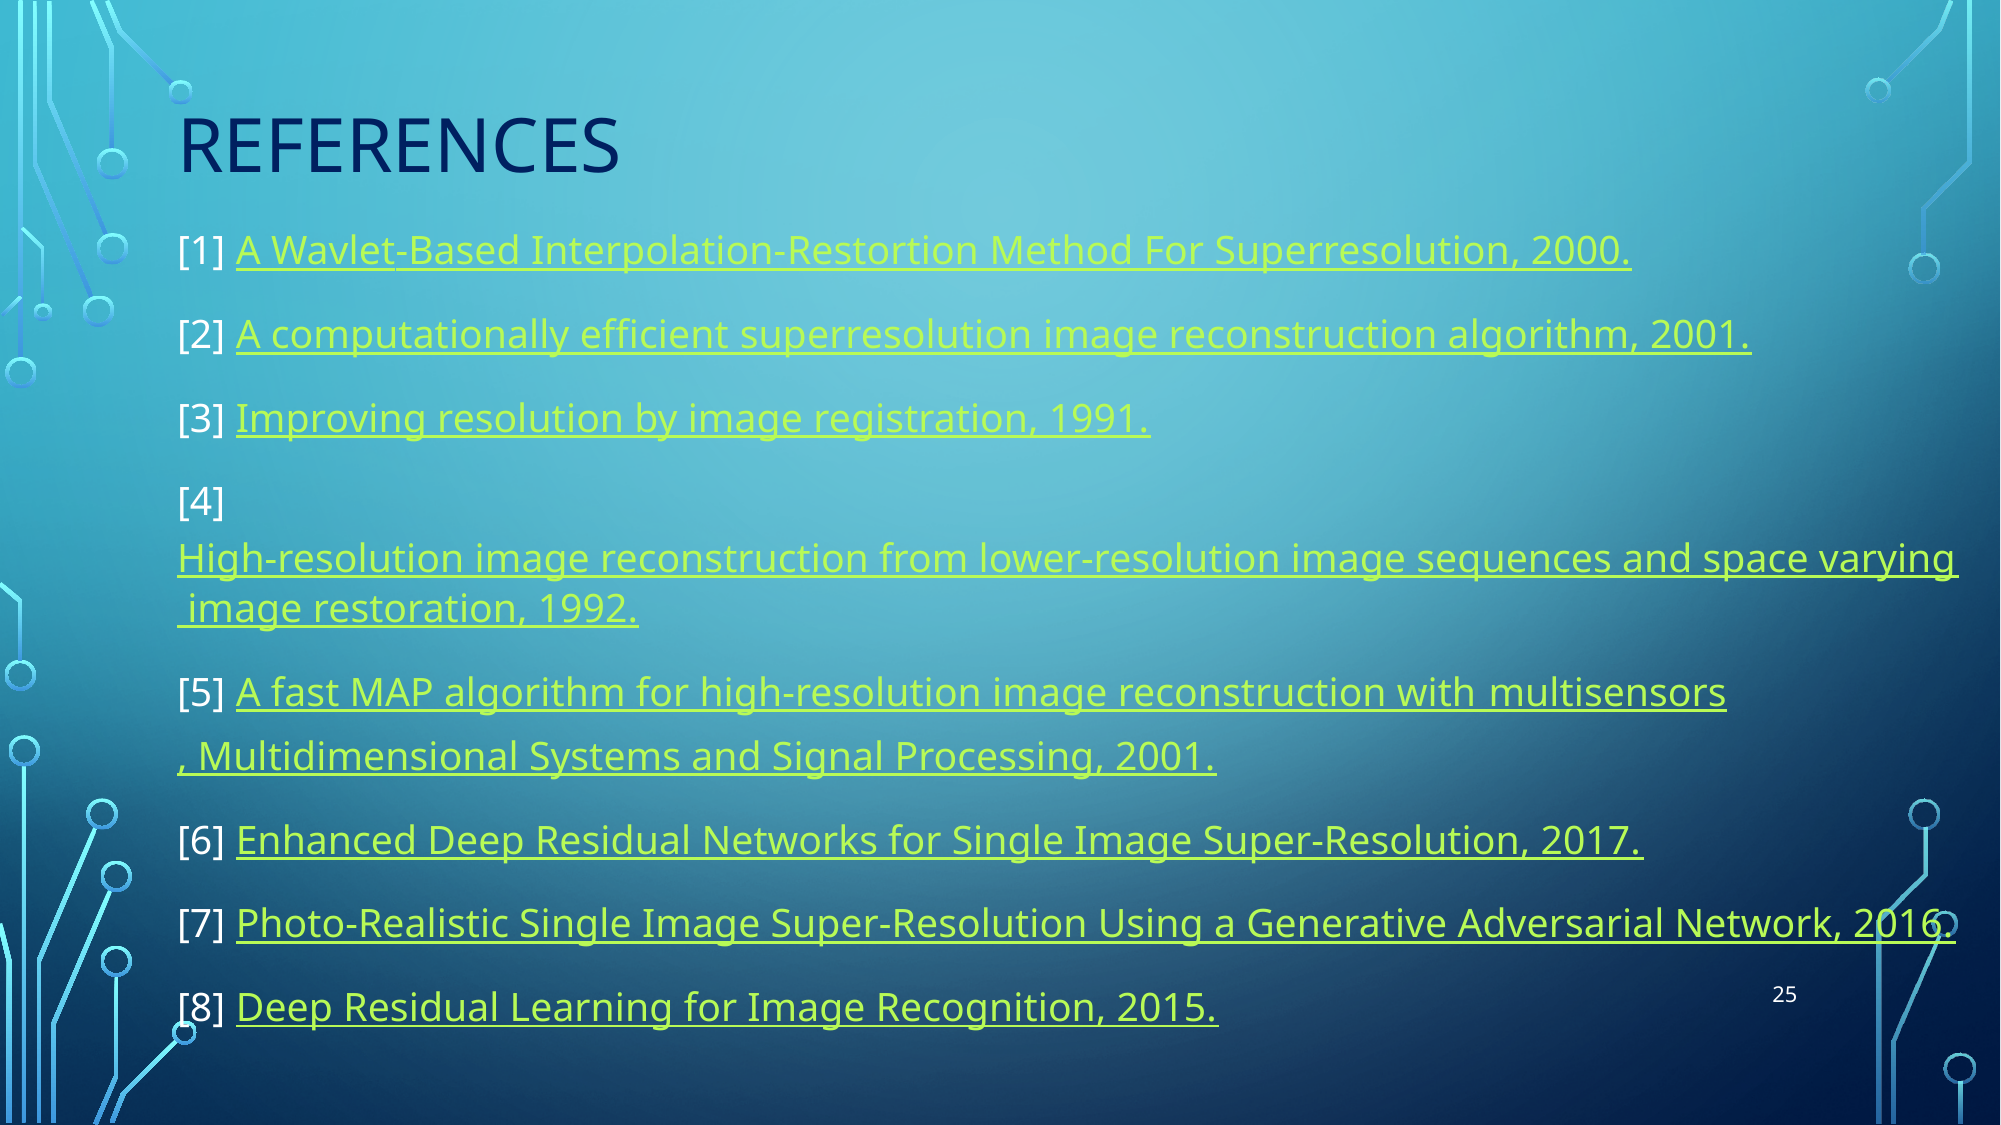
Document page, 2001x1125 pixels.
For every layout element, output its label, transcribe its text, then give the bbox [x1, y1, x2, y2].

slide_number 25 [1685, 965, 1813, 1025]
list [1] A Wavlet-Based Interpolation-Restortion Method For Superresolution, 2000. [2] A computationally efficient superresolution image reconstruction algorithm, 2001. [3] Improving resolution by image registration, 1991. [4] High-resolution image reconstruction from lower-resolution image sequences and space varying image restoration, 1992. [5] A fast MAP algorithm for high-resolution image reconstruction with multisensors, Multidimensional Systems and Signal Processing, 2001. [6] Enhanced Deep Residual Networks for Single Image Super-Resolution, 2017. [7] Photo-Realistic Single Image Super-Resolution Using a Generative Adversarial Network, 2016. [8] Deep Residual Learning for Image Recognition, 2015. [162, 207, 1975, 1016]
title References [162, 26, 1855, 207]
